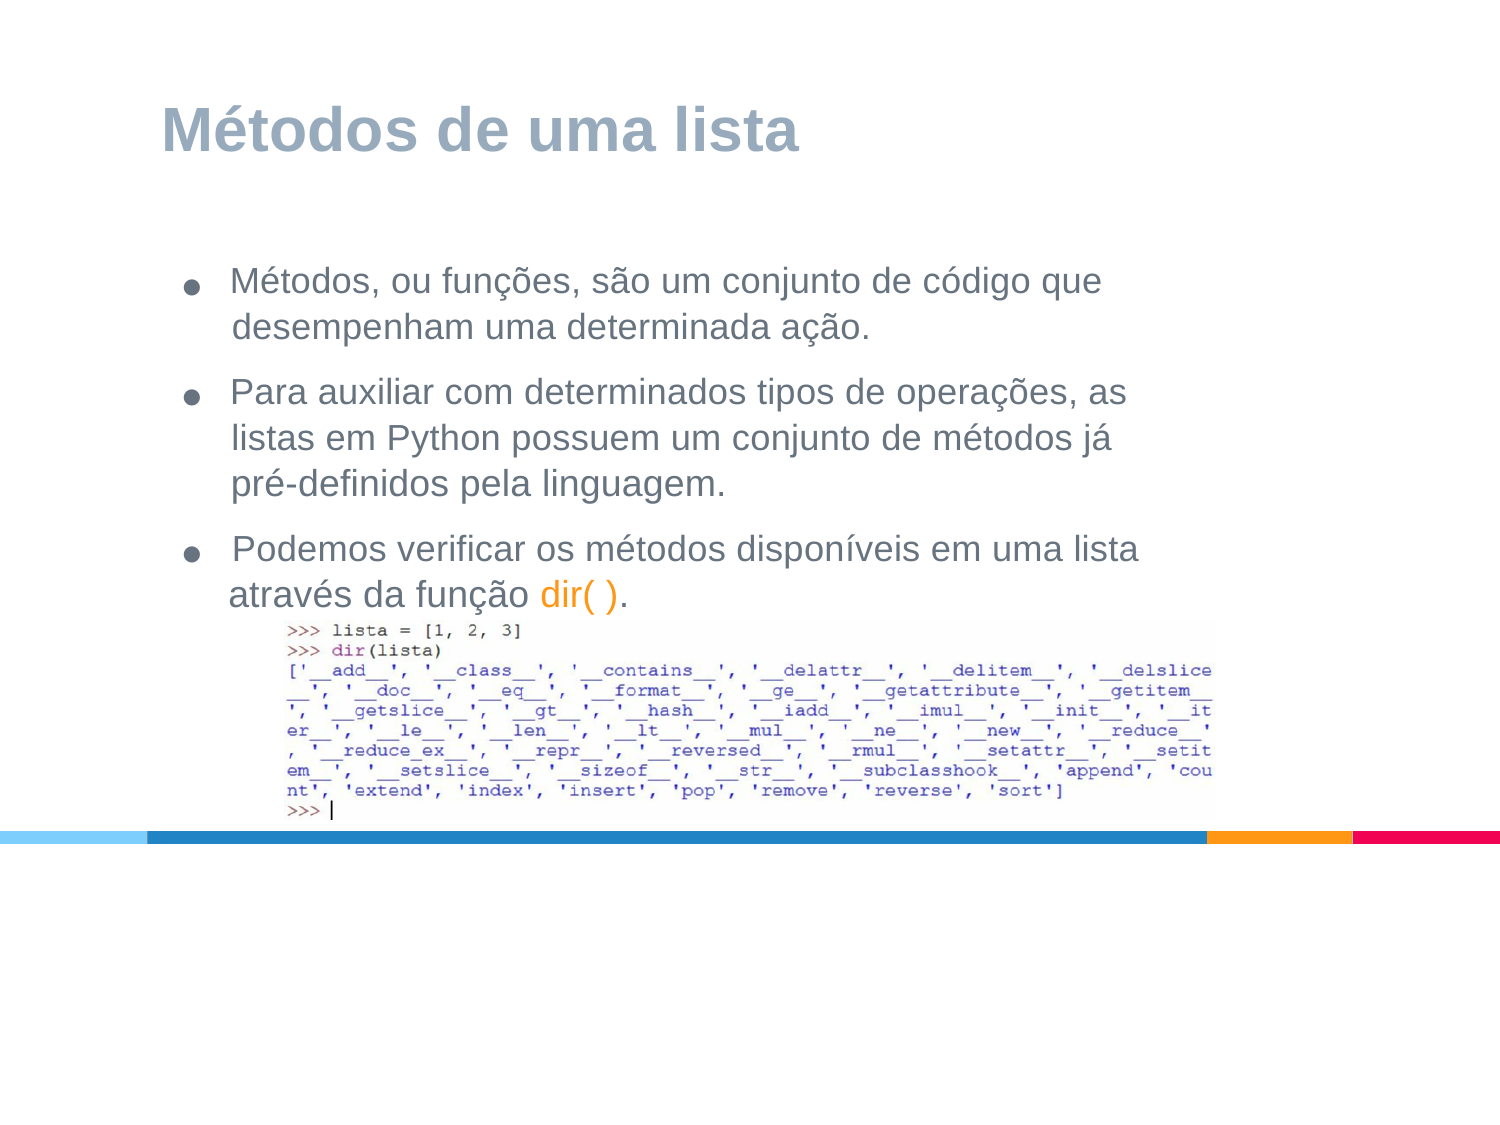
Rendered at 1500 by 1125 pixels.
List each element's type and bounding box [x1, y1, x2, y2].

picture [0, 0, 1500, 844]
